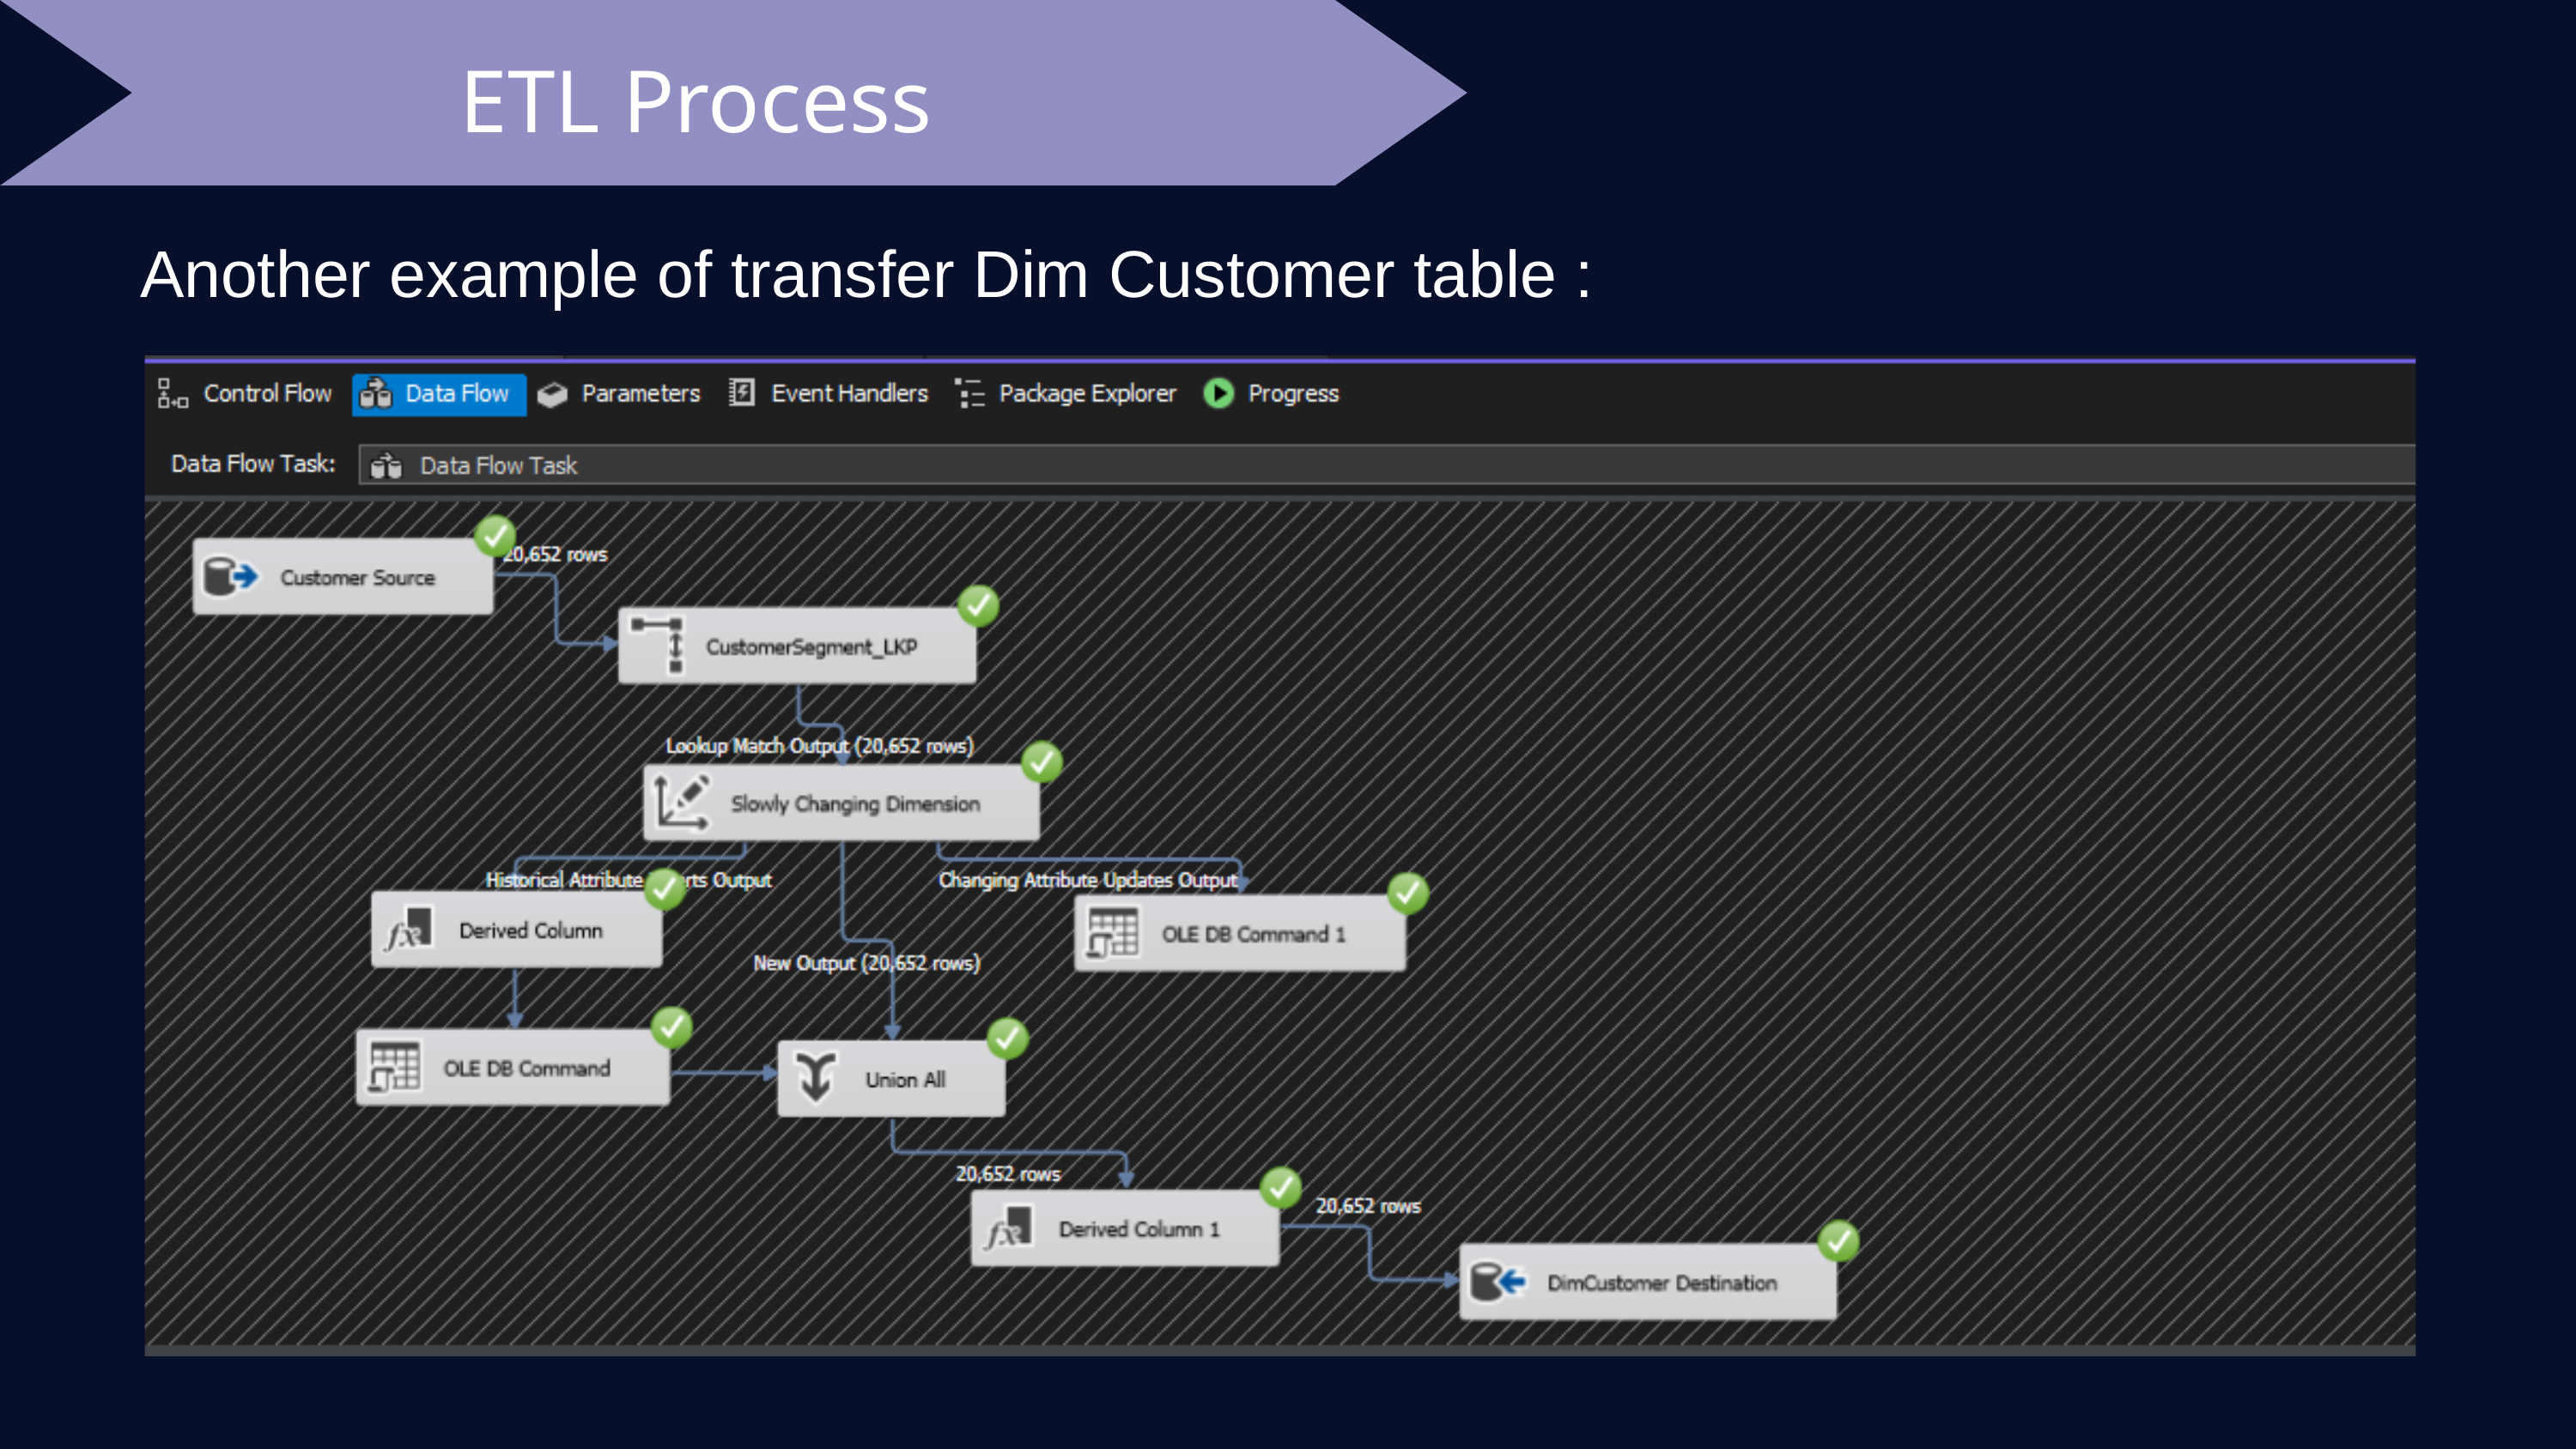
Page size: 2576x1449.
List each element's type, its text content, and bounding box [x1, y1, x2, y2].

text_box Another example of transfer Dim Customer table : [114, 217, 1602, 311]
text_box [0, 0, 1467, 186]
text_box [144, 355, 2416, 1356]
